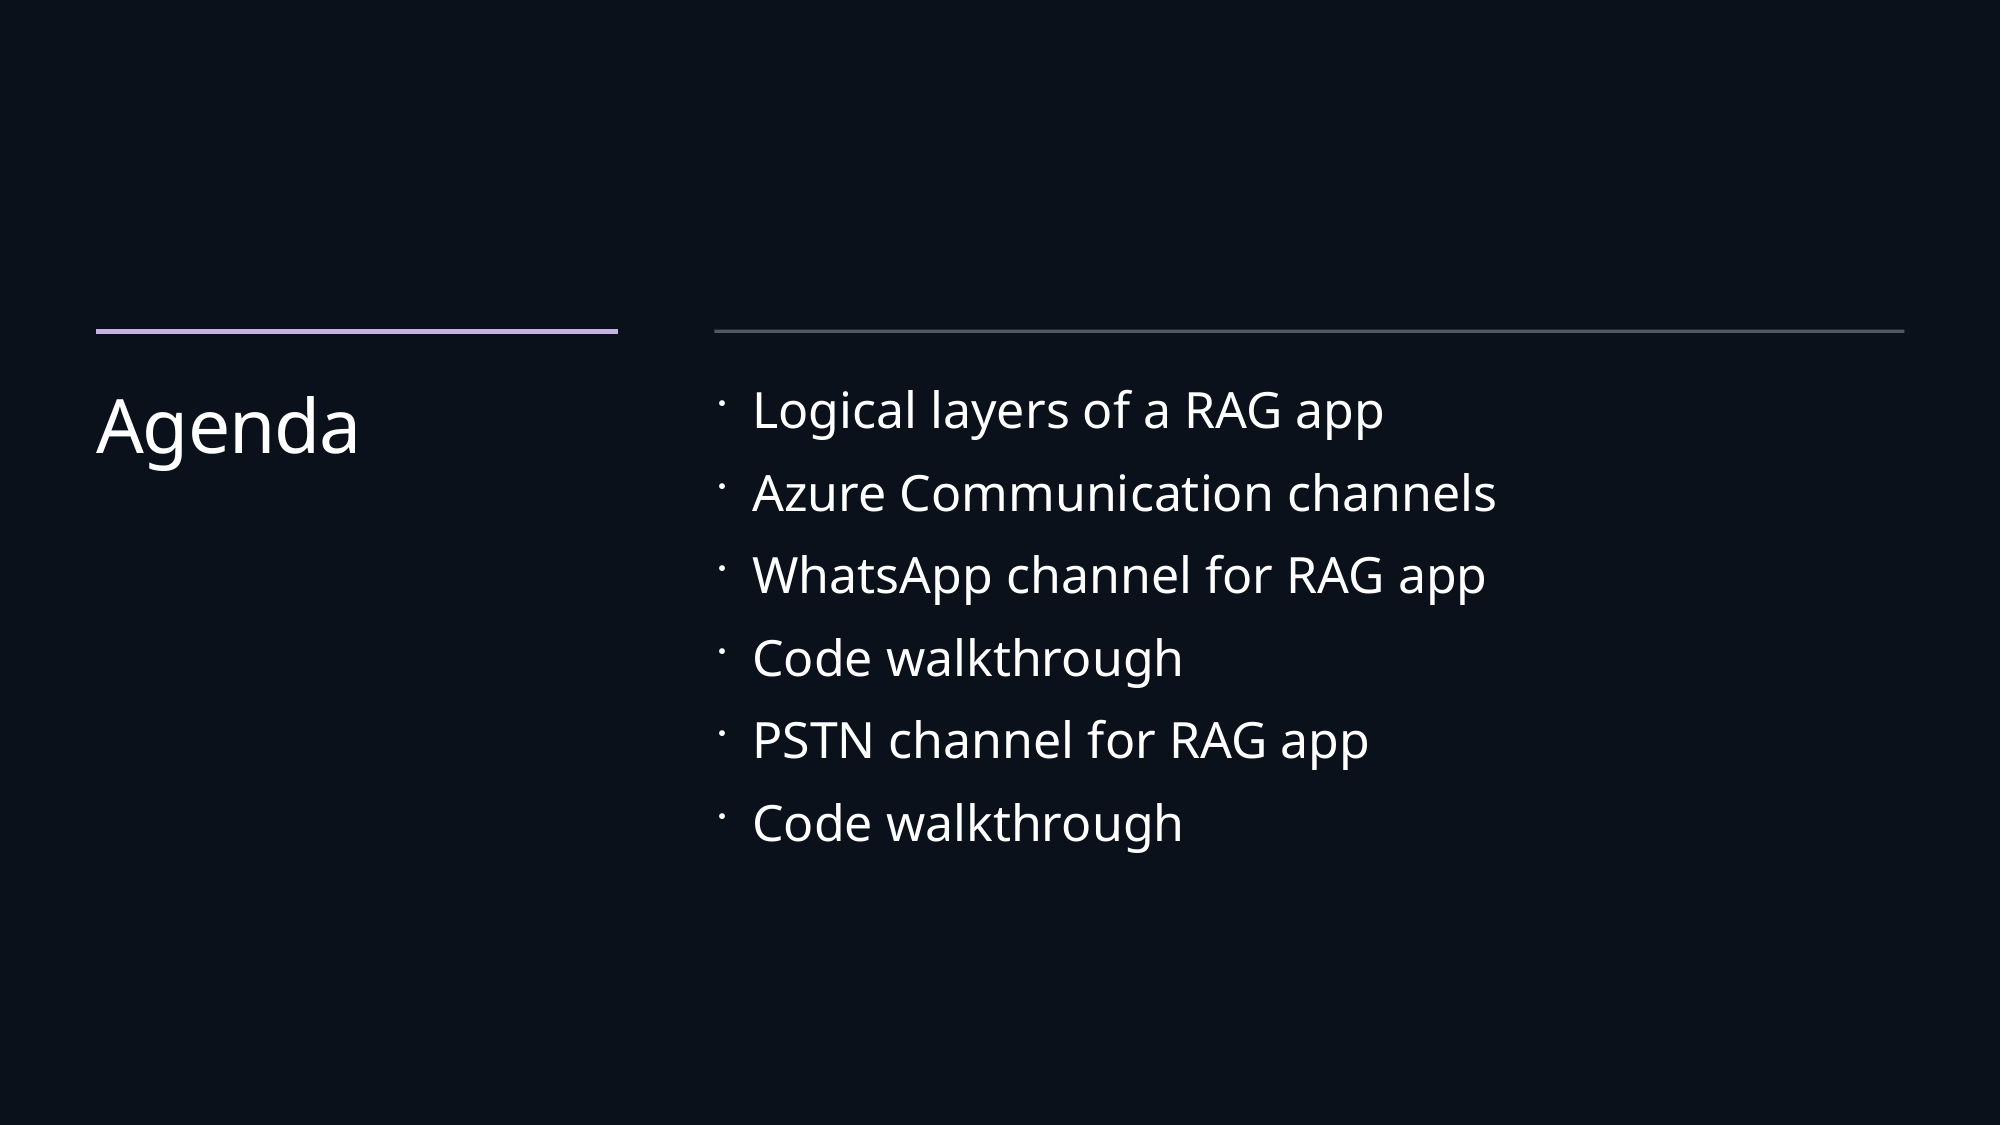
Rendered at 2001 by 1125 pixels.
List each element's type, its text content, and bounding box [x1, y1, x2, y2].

title Agenda [96, 378, 618, 1029]
list Logical layers of a RAG app Azure Communication channels WhatsApp channel for RAG app Code walkthrough PSTN channel for RAG app Code walkthrough [714, 378, 1905, 964]
